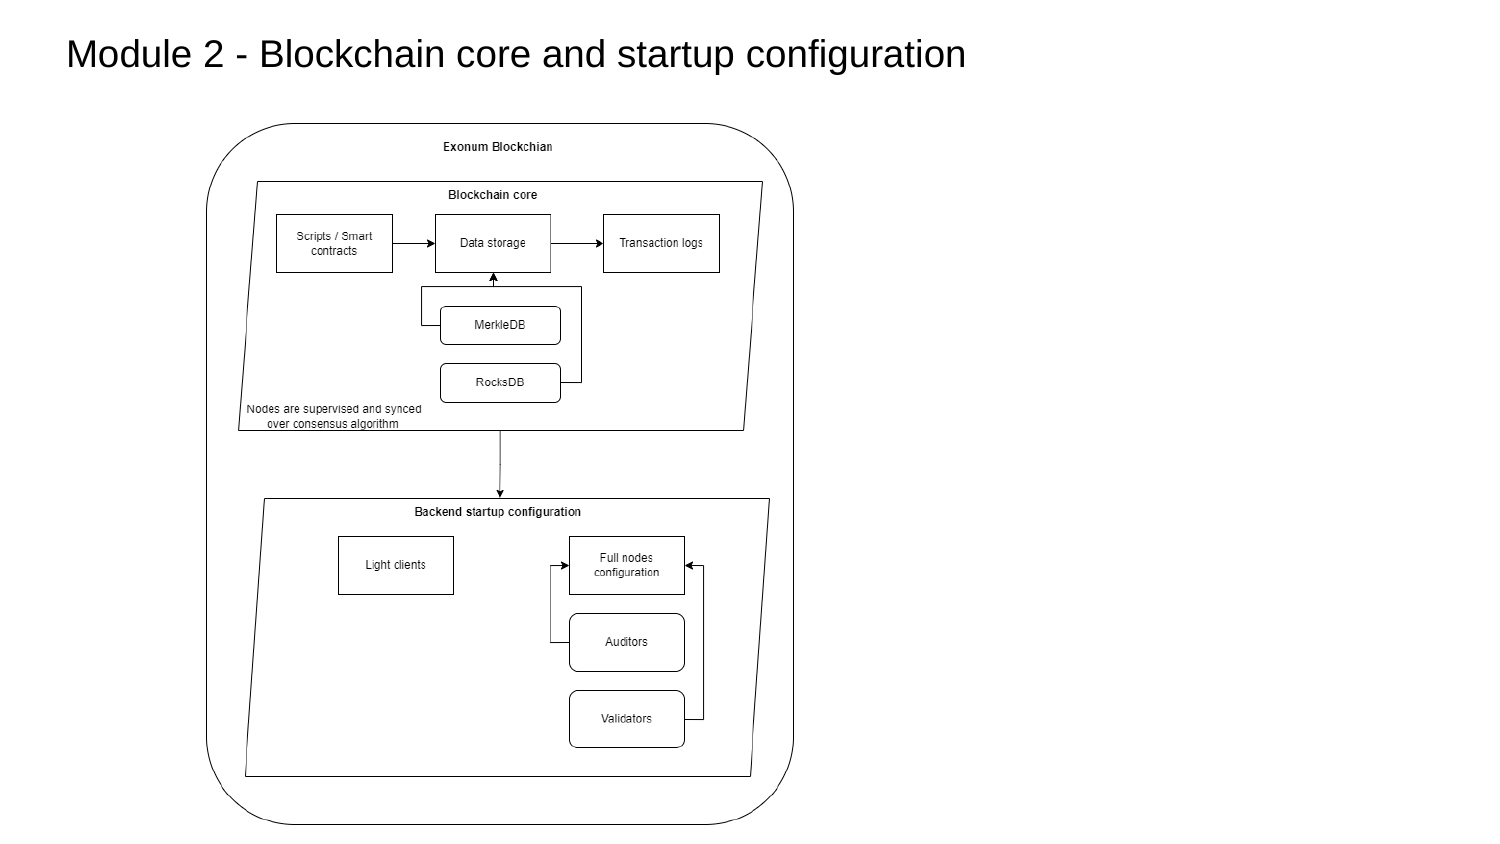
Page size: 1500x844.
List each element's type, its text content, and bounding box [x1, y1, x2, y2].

picture [196, 112, 803, 844]
title Module 2 - Blockchain core and startup configuration [51, 0, 1449, 138]
